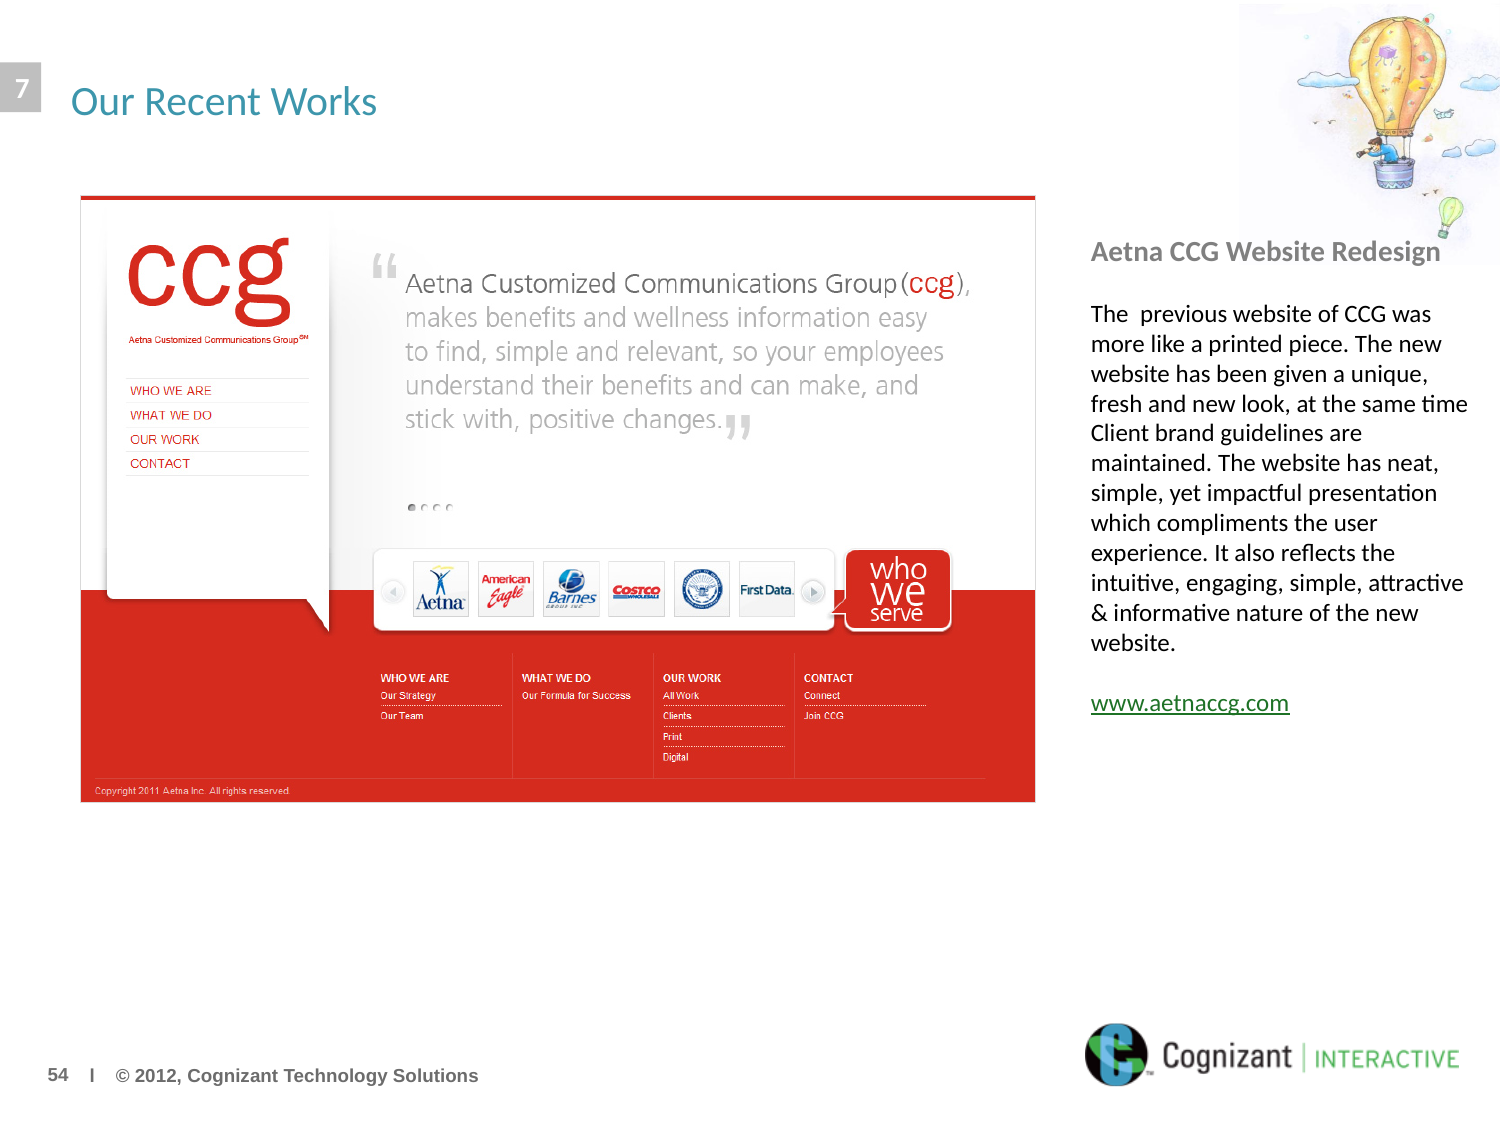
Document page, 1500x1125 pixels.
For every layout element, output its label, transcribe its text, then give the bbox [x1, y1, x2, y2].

text_box Aetna CCG Website Redesign The previous website of CCG was more like a printed piece. The new website has been given a unique, fresh and new look, at the same time Client brand guidelines are maintained. The website has neat, simple, yet impactful presentation which compliments the user experience. It also reflects the intuitive, engaging, simple, attractive & informative nature of the new website. www.aetnaccg.com [1076, 224, 1487, 754]
picture [80, 194, 1036, 803]
footer l © 2012, Cognizant Technology Solutions [84, 1055, 498, 1097]
text_box 7 [0, 62, 42, 113]
slide_number 53 [38, 1062, 78, 1099]
title Our Recent Works [70, 66, 972, 149]
picture [1085, 1022, 1459, 1088]
picture [1239, 0, 1500, 265]
